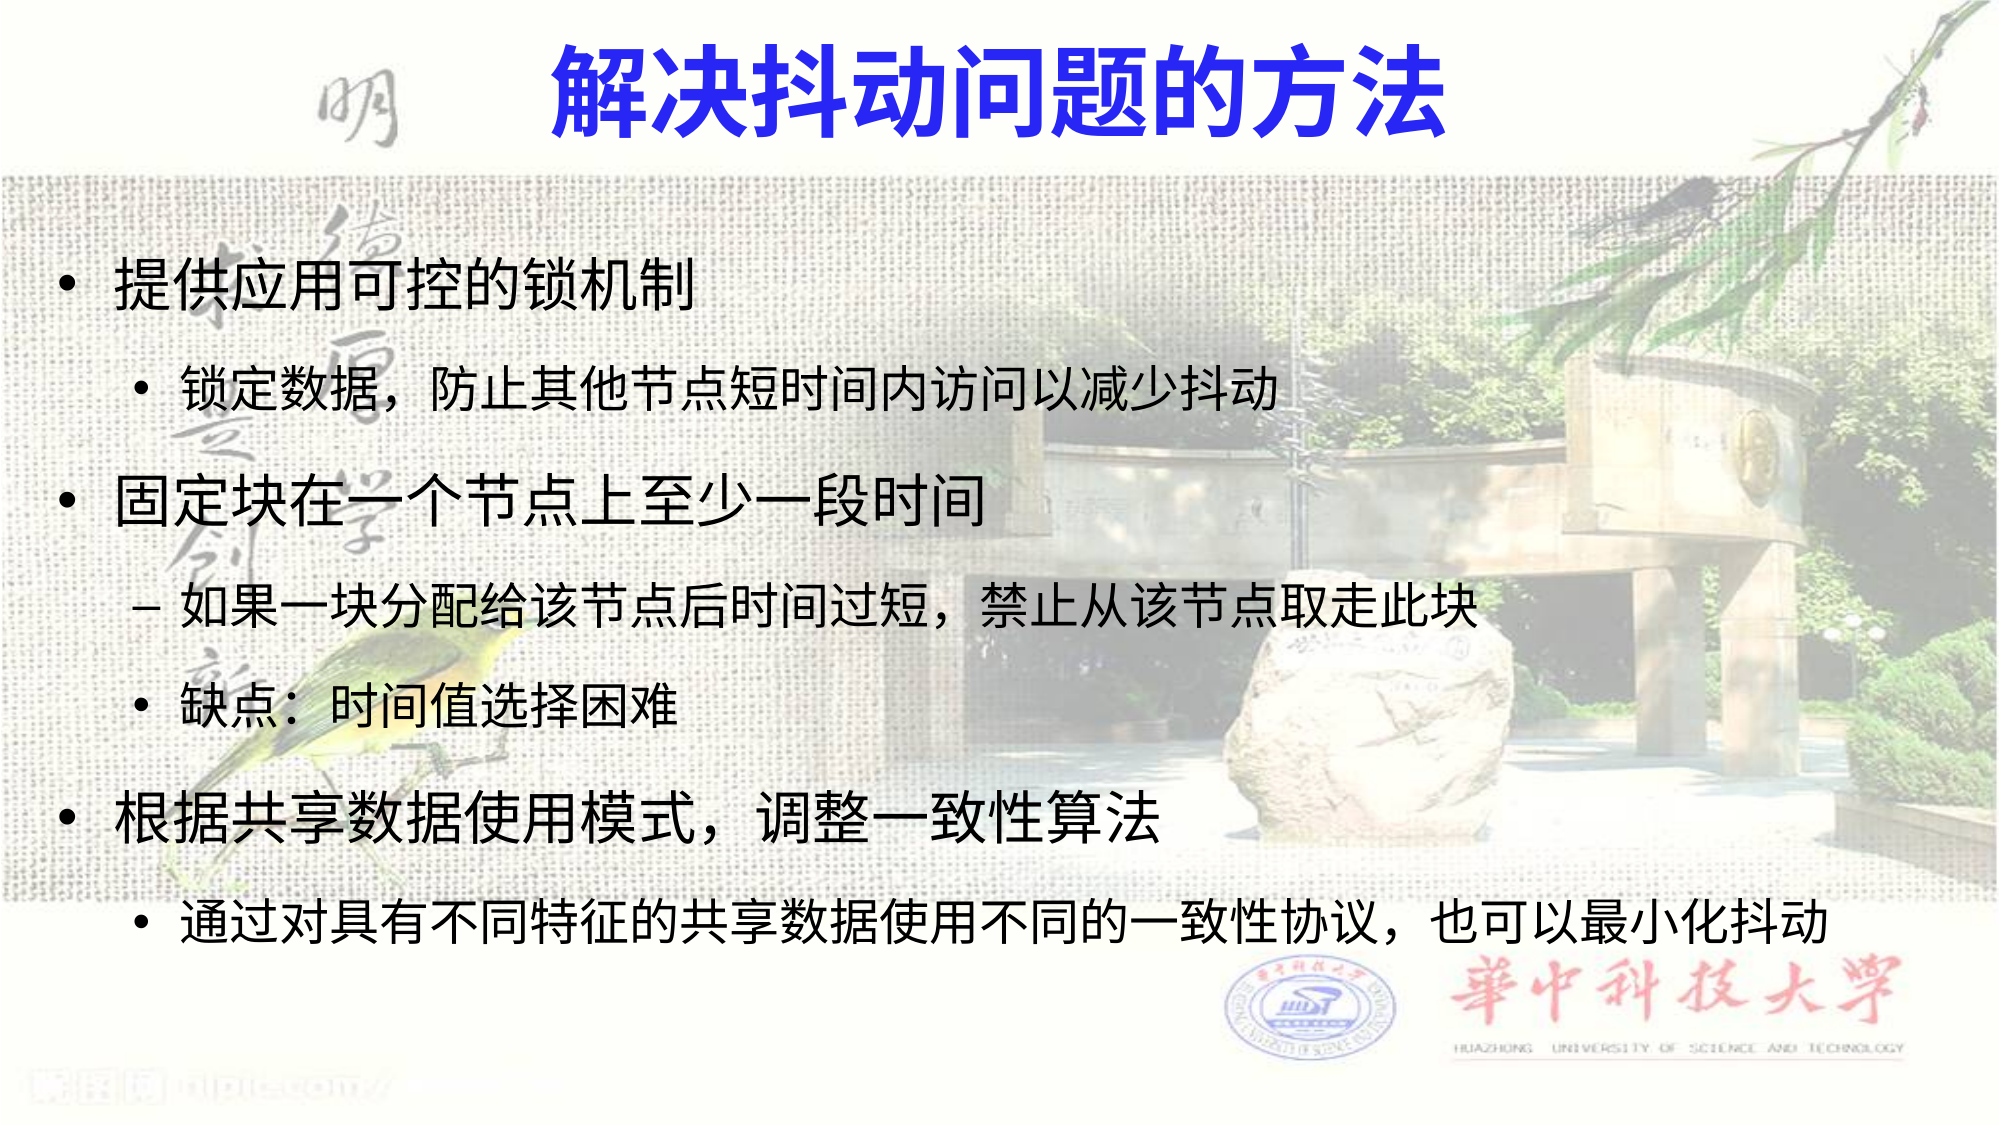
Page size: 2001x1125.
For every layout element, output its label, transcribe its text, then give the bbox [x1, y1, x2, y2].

list 提供应用可控的锁机制 锁定数据，防止其他节点短时间内访问以减少抖动 固定块在一个节点上至少一段时间 如果一块分配给该节点后时间过短，禁止从该节点取走此块 缺点：时间值选择困难 根据共享数据使用模式，调整一致性算法 通过对具有不同特征的共享数据使用不同的一致性协议，也可以最小化抖动 [42, 205, 1956, 1080]
title 解决抖动问题的方法 [0, 0, 2000, 183]
picture [1, 183, 1999, 1125]
